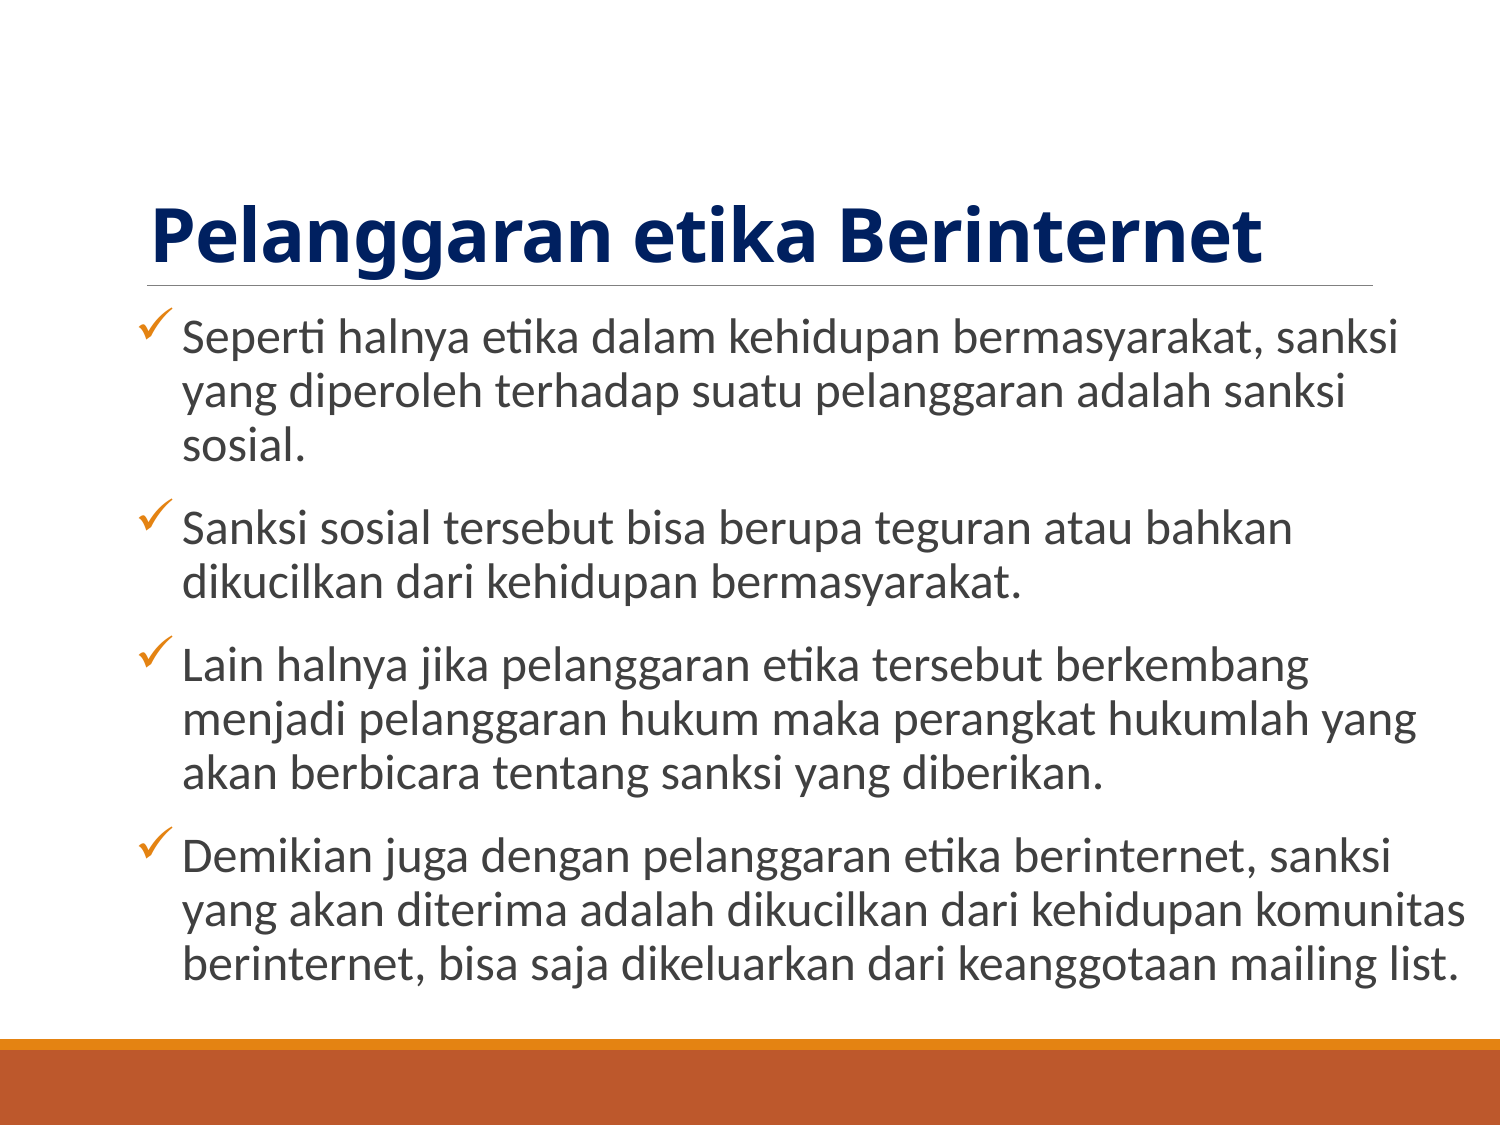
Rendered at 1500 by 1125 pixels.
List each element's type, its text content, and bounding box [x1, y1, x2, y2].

title Pelanggaran etika Berinternet [134, 47, 1373, 285]
list Seperti halnya etika dalam kehidupan bermasyarakat, sanksi yang diperoleh terhadap suatu pelanggaran adalah sanksi sosial. Sanksi sosial tersebut bisa berupa teguran atau bahkan dikucilkan dari kehidupan bermasyarakat. Lain halnya jika pelanggaran etika tersebut berkembang menjadi pelanggaran hukum maka perangkat hukumlah yang akan berbicara tentang sanksi yang diberikan. Demikian juga dengan pelanggaran etika berinternet, sanksi yang akan diterima adalah dikucilkan dari kehidupan komunitas berinternet, bisa saja dikeluarkan dari keanggotaan mailing list. [134, 302, 1471, 963]
